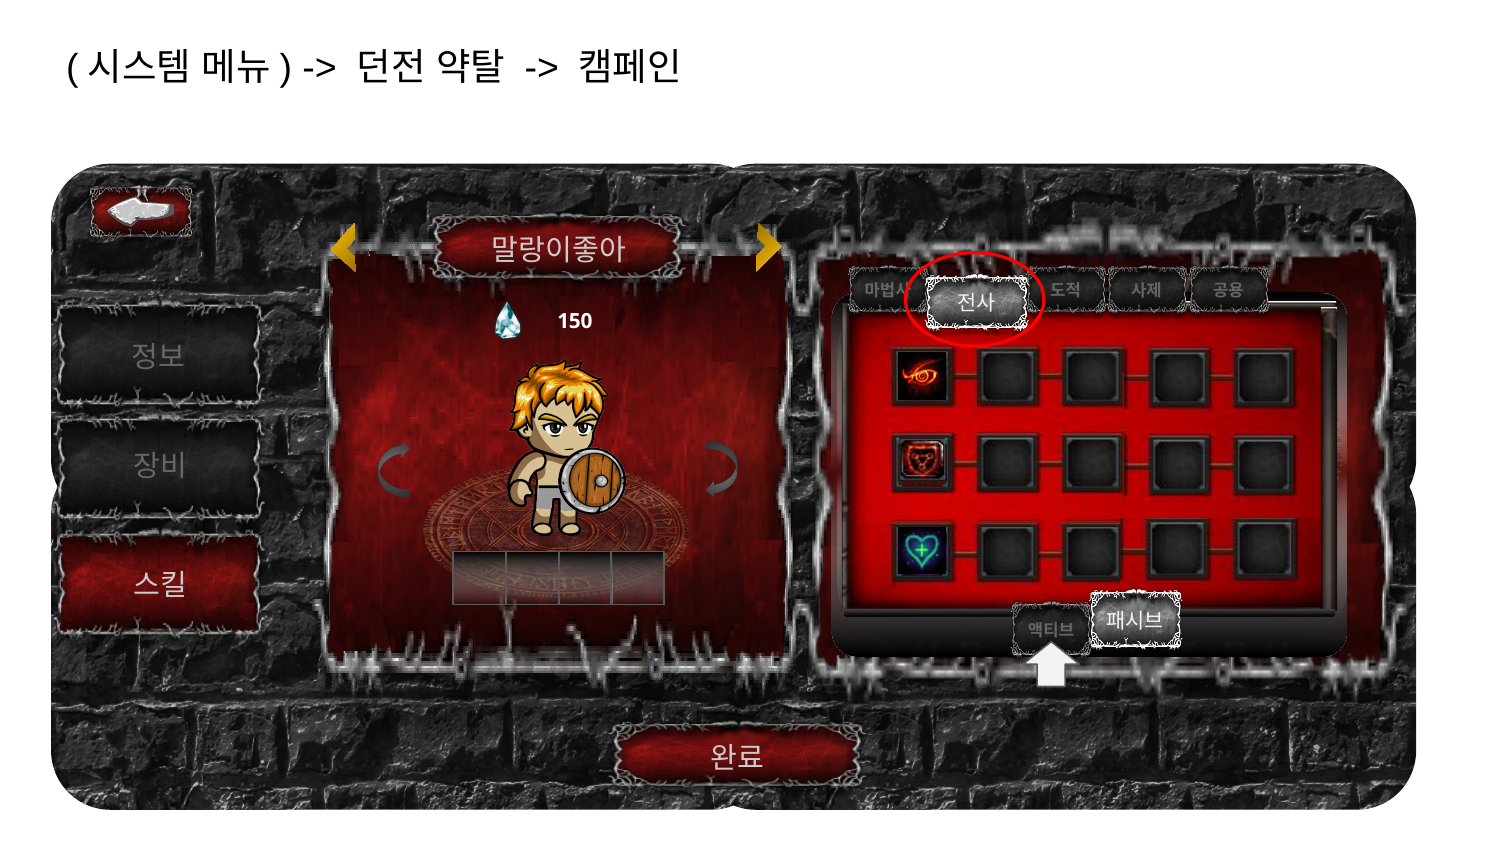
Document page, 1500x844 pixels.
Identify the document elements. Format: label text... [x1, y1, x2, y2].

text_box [920, 267, 1034, 337]
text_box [1084, 583, 1186, 657]
picture [492, 297, 524, 343]
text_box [598, 714, 877, 797]
picture [898, 527, 946, 575]
picture [898, 352, 946, 400]
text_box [831, 292, 1347, 657]
title (시스템 메뉴) -> 던전 약탈 -> 캠페인 [51, 27, 1449, 122]
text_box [452, 551, 665, 605]
picture [898, 434, 946, 485]
picture [844, 260, 932, 319]
picture [1022, 260, 1273, 319]
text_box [1000, 595, 1087, 665]
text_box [44, 163, 1430, 811]
